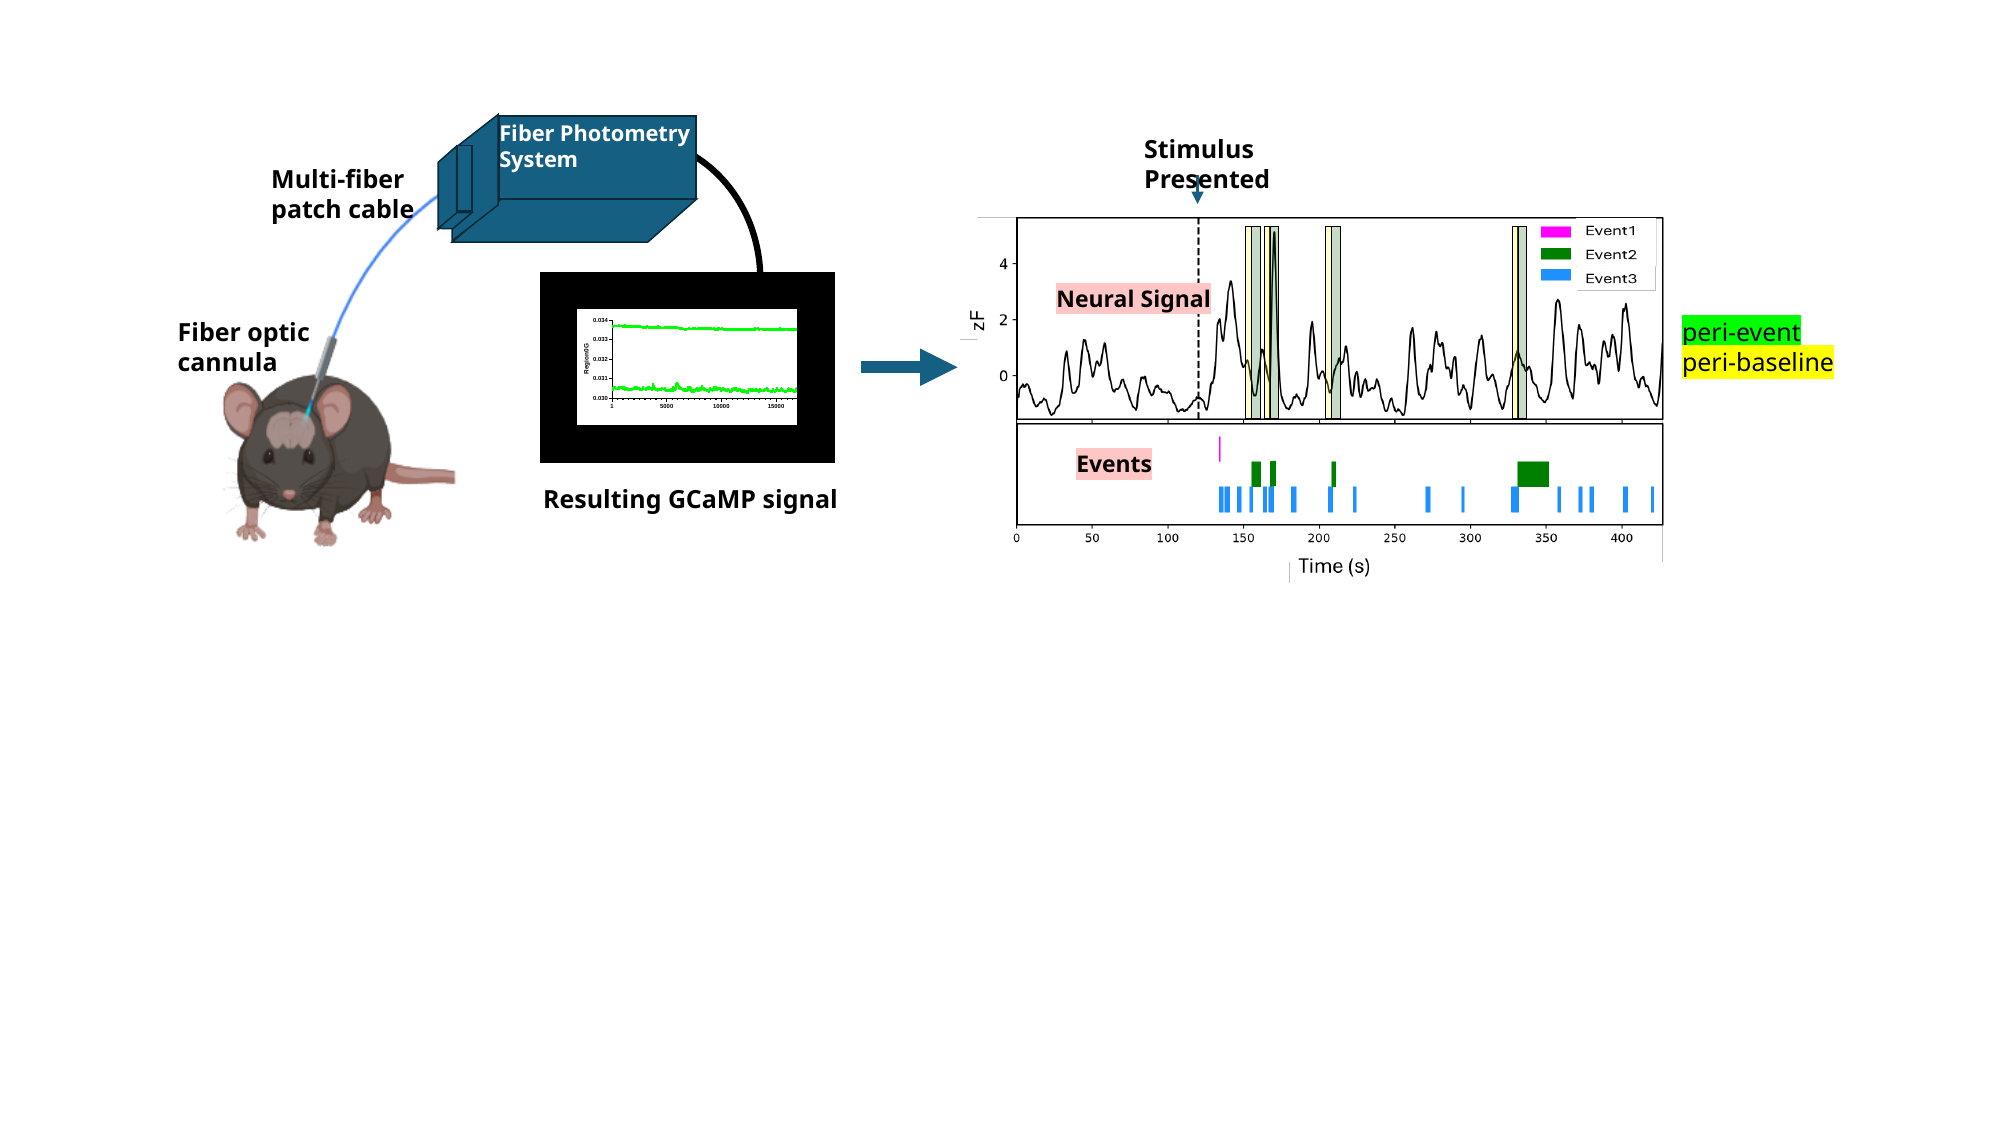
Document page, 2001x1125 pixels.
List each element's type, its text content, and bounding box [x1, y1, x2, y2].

text_box Resulting GCaMP signal [798, 476, 854, 521]
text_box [166, 111, 798, 563]
text_box peri-event peri-baseline [1667, 309, 1850, 384]
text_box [957, 125, 1665, 592]
